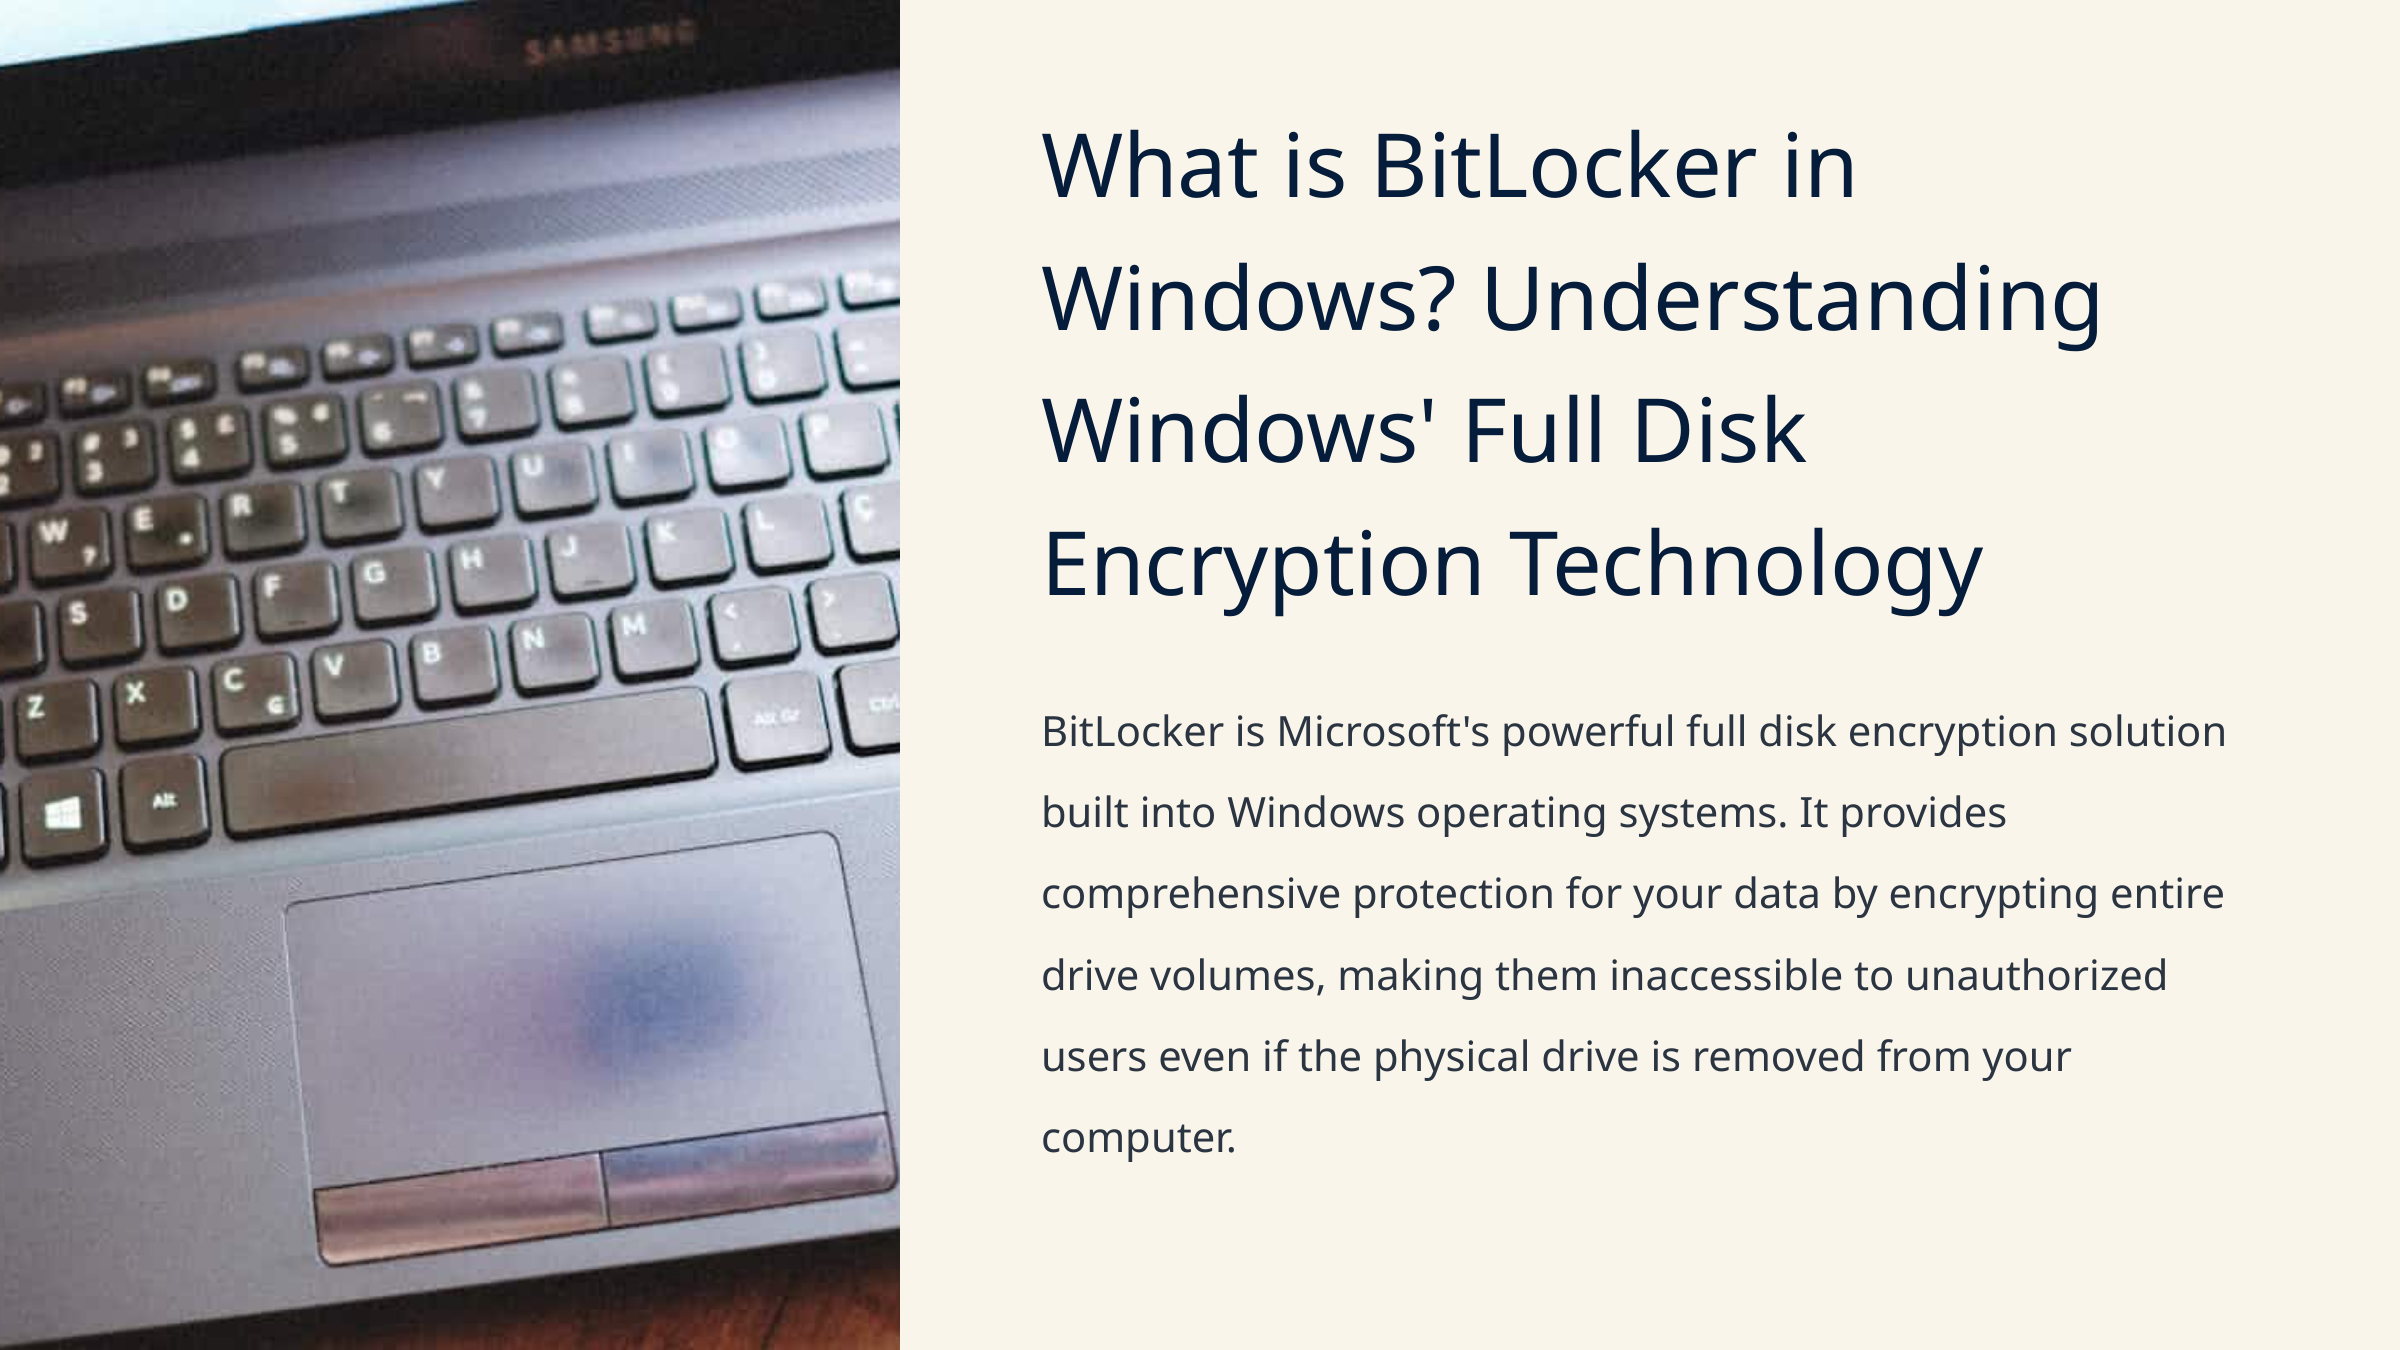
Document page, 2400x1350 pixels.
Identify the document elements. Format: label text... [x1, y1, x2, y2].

text_box BitLocker is Microsoft's powerful full disk encryption solution built into Windows operating systems. It provides comprehensive protection for your data by encrypting entire drive volumes, making them inaccessible to unauthorized users even if the physical drive is removed from your computer. [1040, 674, 2267, 894]
text_box What is BitLocker in Windows? Understanding Windows' Full Disk Encryption Technology [1040, 82, 2267, 386]
picture [0, 0, 901, 1350]
